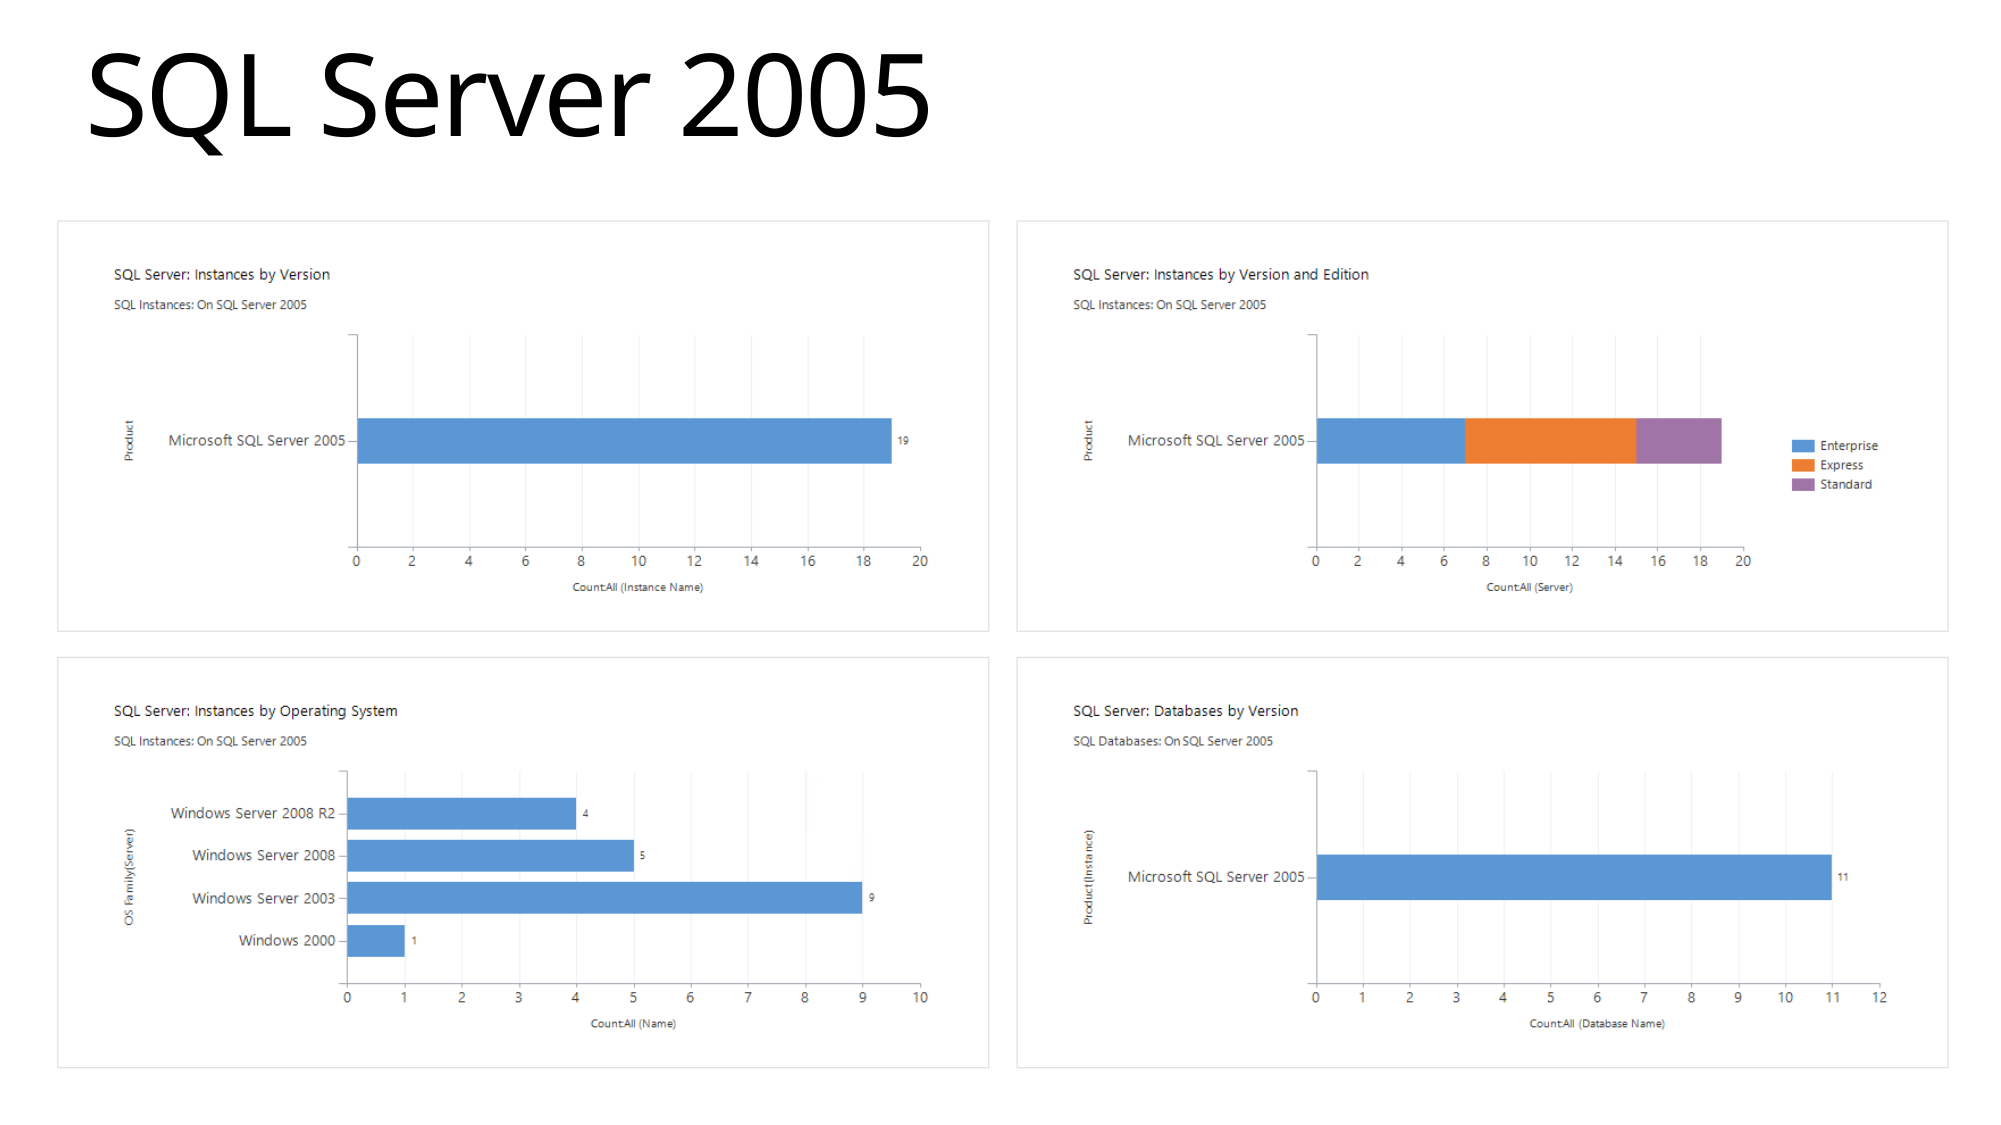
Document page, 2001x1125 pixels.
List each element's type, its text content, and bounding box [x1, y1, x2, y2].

picture [55, 216, 1951, 1074]
title SQL Server 2005 [85, 37, 1915, 161]
